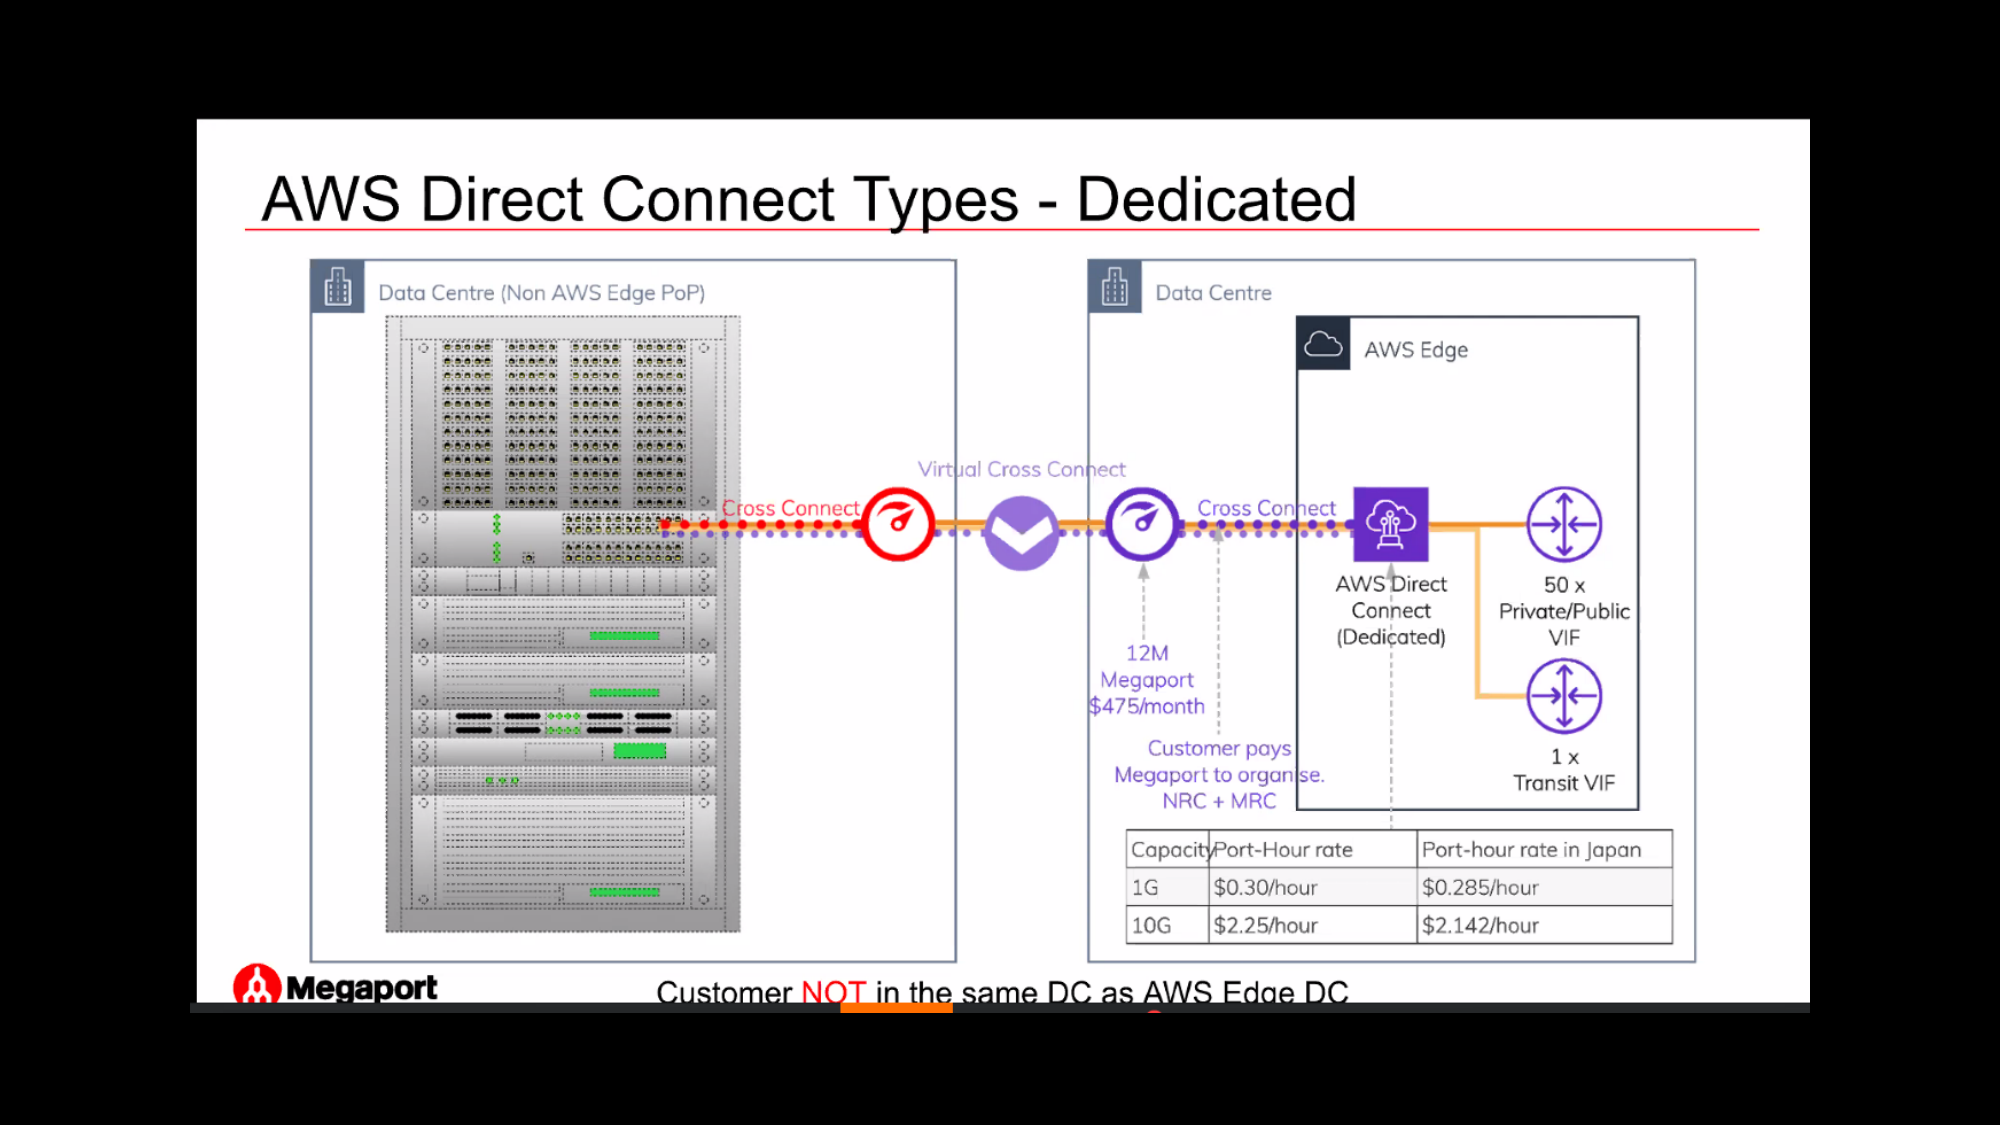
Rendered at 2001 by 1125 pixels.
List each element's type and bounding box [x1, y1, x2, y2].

picture [190, 112, 1810, 1013]
